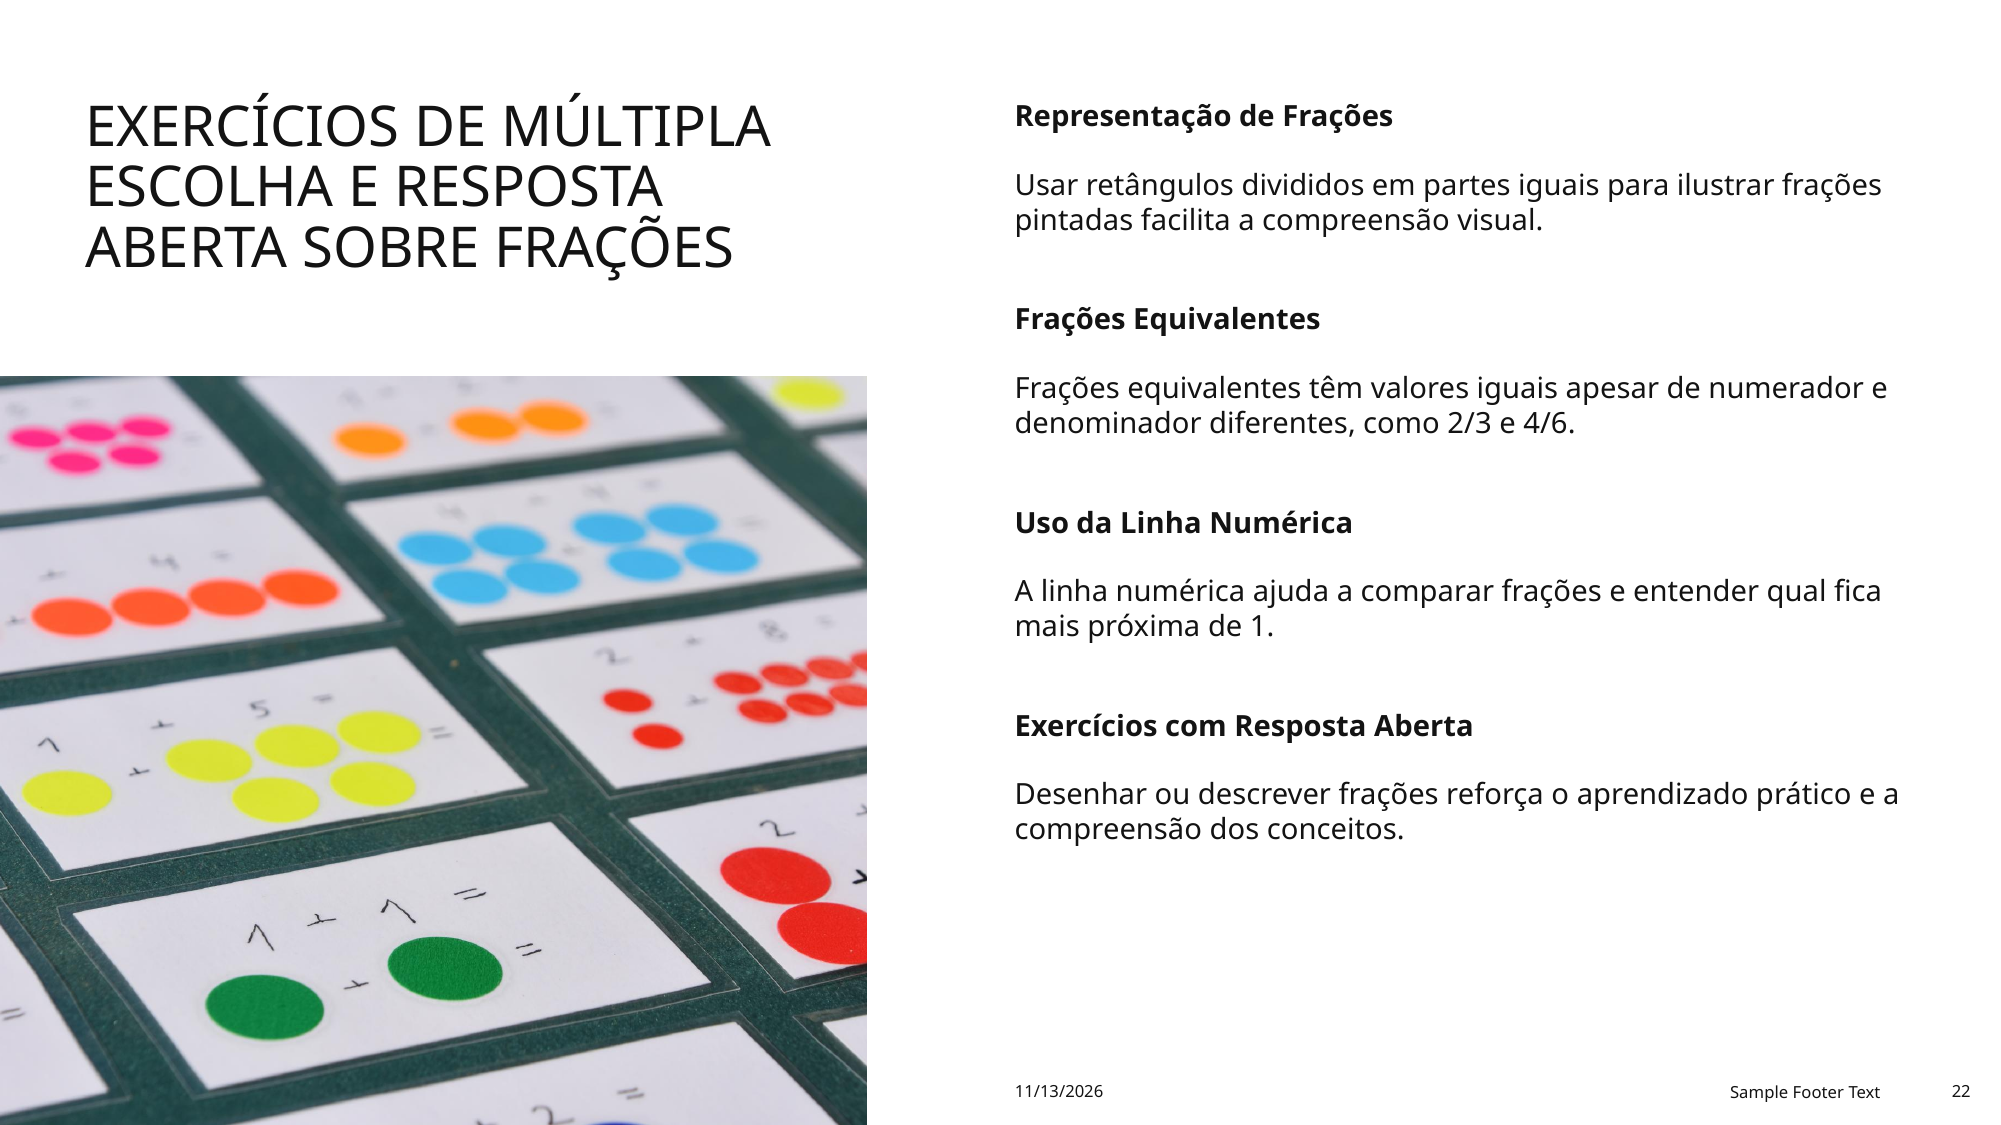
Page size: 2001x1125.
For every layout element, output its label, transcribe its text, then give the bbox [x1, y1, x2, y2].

footer Sample Footer Text [1458, 1064, 1896, 1120]
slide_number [999, 1065, 1435, 1121]
slide_number 22 [1910, 1064, 1986, 1120]
title Exercícios de múltipla escolha e resposta aberta sobre frações [70, 90, 867, 329]
text_box Representação de Frações Usar retângulos divididos em partes iguais para ilustrar frações pintadas facilita a compreensão visual. Frações Equivalentes Frações equivalentes têm valores iguais apesar de numerador e denominador diferentes, como 2/3 e 4/6. Uso da Linha Numérica A linha numérica ajuda a comparar frações e entender qual fica mais próxima de 1. Exercícios com Resposta Aberta Desenhar ou descrever frações reforça o aprendizado prático e a compreensão dos conceitos. [999, 90, 1917, 1039]
picture [0, 376, 867, 1125]
